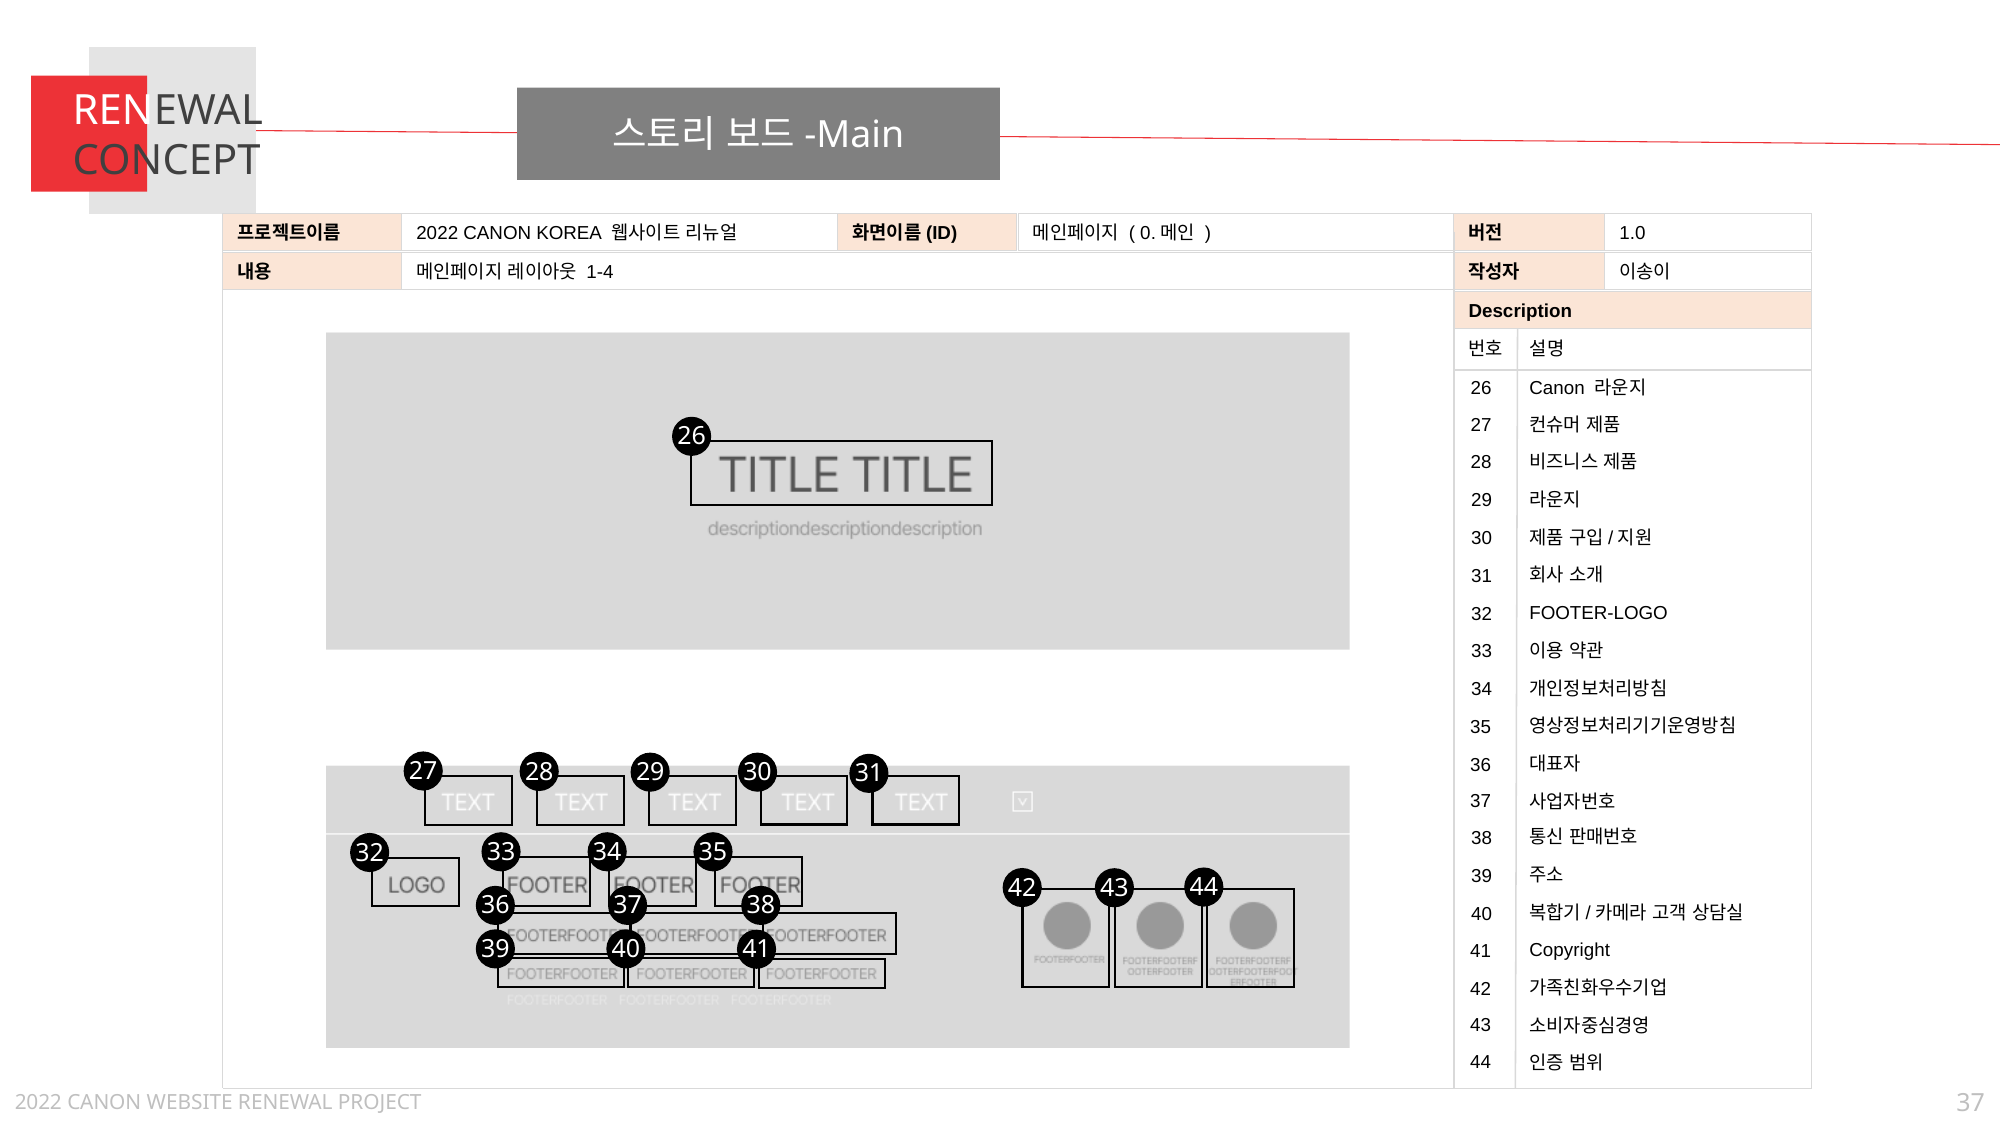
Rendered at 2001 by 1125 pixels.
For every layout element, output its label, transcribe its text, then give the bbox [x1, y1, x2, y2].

text_box 주소 [1518, 855, 1811, 893]
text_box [326, 330, 1350, 1048]
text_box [471, 827, 538, 874]
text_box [598, 881, 665, 927]
text_box 31 [1456, 556, 1514, 593]
text_box 프로젝트이름 [222, 213, 401, 251]
text_box 대표자 [1518, 744, 1811, 782]
text_box 34 [1456, 669, 1514, 707]
text_box 개인정보처리방침 [1518, 668, 1811, 706]
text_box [731, 881, 798, 927]
text_box 27 [1455, 405, 1514, 442]
text_box 44 [1455, 1042, 1515, 1080]
text_box 이용 약관 [1518, 631, 1811, 668]
text_box 38 [1456, 818, 1514, 856]
text_box 43 [1455, 1005, 1514, 1042]
text_box 메인페이지 ( 0.메인 ) [1018, 213, 1454, 251]
text_box 28 [1455, 442, 1514, 480]
text_box 이송이 [1604, 252, 1812, 290]
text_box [1174, 863, 1241, 909]
text_box Copyright [1518, 930, 1811, 968]
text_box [466, 924, 533, 971]
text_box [596, 924, 663, 971]
text_box 26 [1455, 371, 1514, 405]
text_box 작성자 [1455, 252, 1604, 290]
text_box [993, 863, 1060, 910]
text_box 회사 소개 [1518, 555, 1811, 593]
text_box 메인페이지 레이아웃 1-4 [401, 252, 1453, 290]
text_box 비즈니스 제품 [1518, 442, 1811, 480]
text_box 2022 CANON KOREA 웹사이트 리뉴얼 [401, 213, 837, 251]
slide_number 37 [1887, 1085, 2000, 1122]
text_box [466, 881, 533, 924]
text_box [394, 747, 461, 793]
text_box 사업자번호 [1518, 782, 1811, 817]
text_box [839, 749, 906, 795]
text_box Description [1455, 291, 1811, 329]
text_box 화면이름(ID) [837, 213, 1017, 251]
text_box 통신 판매번호 [1518, 817, 1811, 855]
text_box 30 [1456, 518, 1514, 556]
text_box [516, 87, 1001, 181]
text_box 37 [1455, 781, 1514, 819]
text_box 컨슈머 제품 [1518, 405, 1811, 442]
text_box 스토리 보드-Main [597, 102, 920, 162]
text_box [578, 827, 645, 874]
text_box 소비자중심경영 [1518, 1006, 1811, 1043]
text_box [662, 412, 729, 458]
text_box 39 [1456, 856, 1514, 893]
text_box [340, 828, 407, 874]
text_box 29 [1456, 480, 1514, 518]
text_box 32 [1456, 593, 1514, 631]
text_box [1085, 863, 1152, 910]
text_box 35 [1455, 707, 1514, 745]
text_box 번호 [1519, 329, 1528, 367]
text_box 번호 [1455, 329, 1515, 367]
text_box Canon 라운지 [1519, 371, 1811, 405]
text_box 라운지 [1518, 480, 1811, 517]
text_box 내용 [223, 252, 401, 290]
text_box RENEWAL CONCEPT [57, 75, 278, 191]
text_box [621, 748, 688, 794]
text_box 1.0 [1604, 213, 1812, 251]
text_box 가족친화우수기업 [1518, 968, 1811, 1006]
text_box 설명 [1528, 329, 1811, 367]
text_box 33 [1456, 631, 1514, 669]
text_box FOOTER-LOGO [1518, 593, 1811, 631]
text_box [727, 925, 794, 971]
text_box 40 [1456, 893, 1514, 931]
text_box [510, 747, 577, 793]
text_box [728, 748, 795, 794]
text_box 인증 범위 [1518, 1043, 1811, 1081]
text_box 제품 구입/지원 [1518, 517, 1811, 555]
text_box 복합기/카메라 고객 상담실 [1518, 893, 1811, 930]
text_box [684, 827, 750, 874]
text_box 영상정보처리기기운영방침 [1518, 706, 1811, 744]
text_box 36 [1455, 745, 1514, 781]
text_box 버전 [1454, 213, 1604, 251]
text_box 42 [1455, 969, 1514, 1005]
text_box 41 [1455, 931, 1514, 969]
